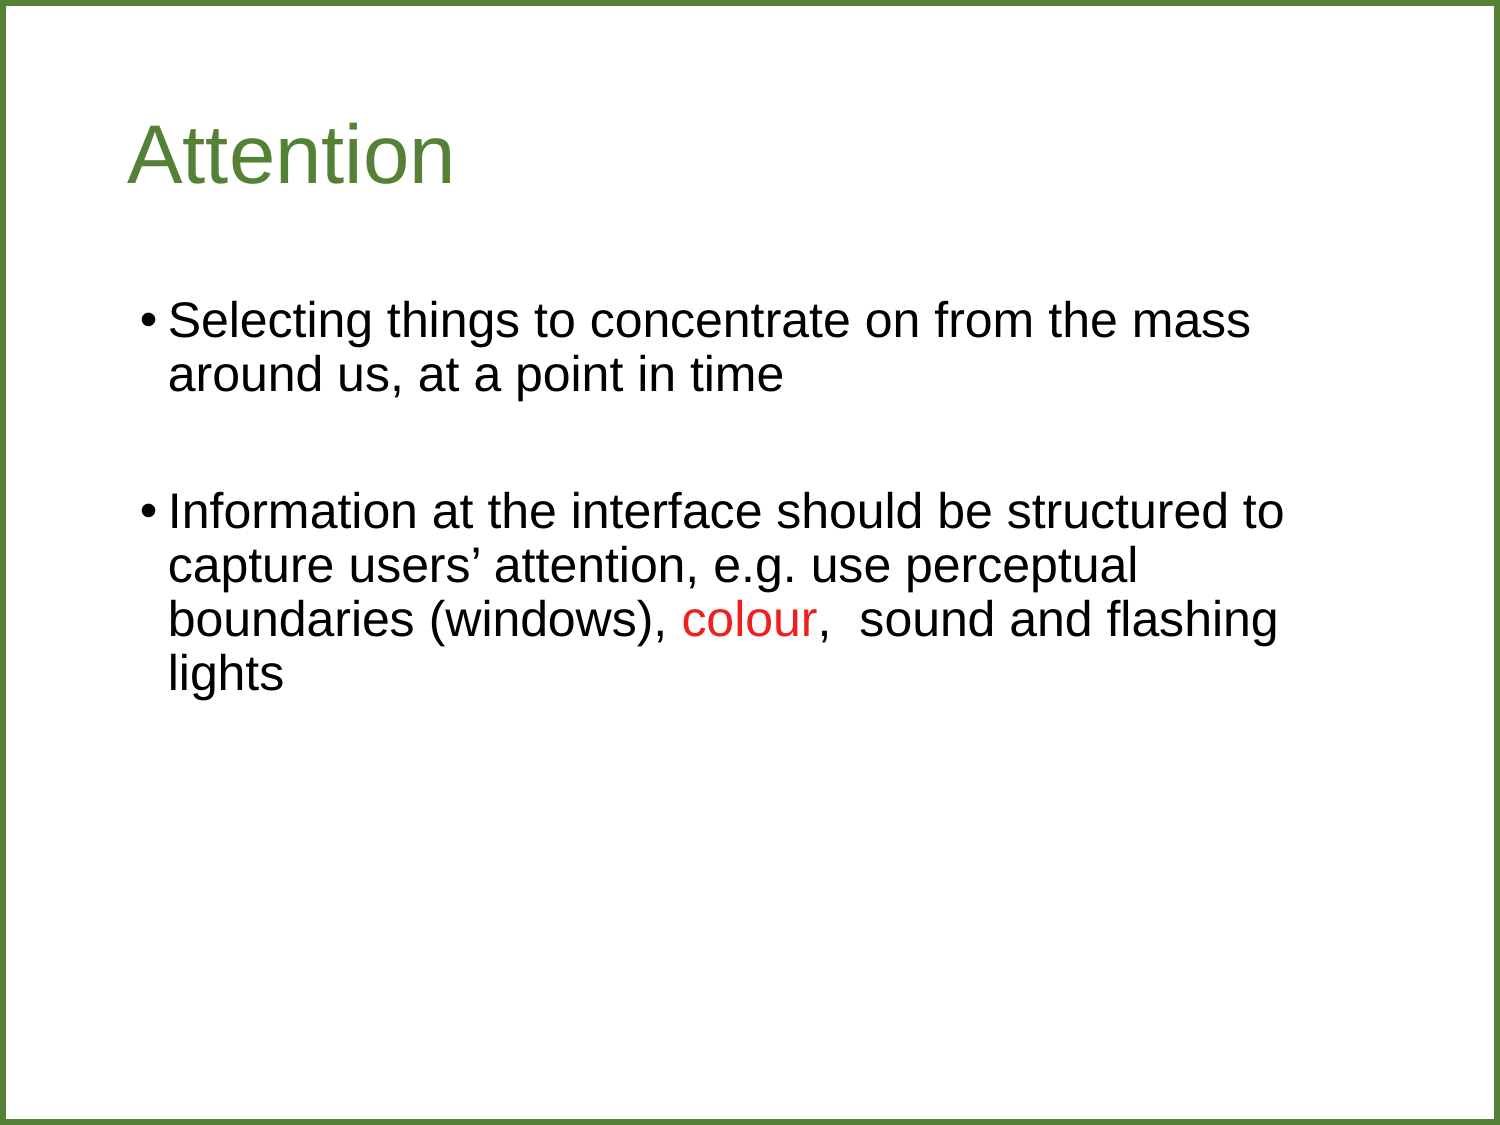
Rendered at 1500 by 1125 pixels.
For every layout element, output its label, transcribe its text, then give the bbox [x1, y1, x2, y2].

list Selecting things to concentrate on from the mass around us, at a point in time Information at the interface should be structured to capture users’ attention, e.g. use perceptual boundaries (windows), colour, sound and flashing lights [125, 287, 1400, 963]
title Attention [112, 62, 1388, 250]
